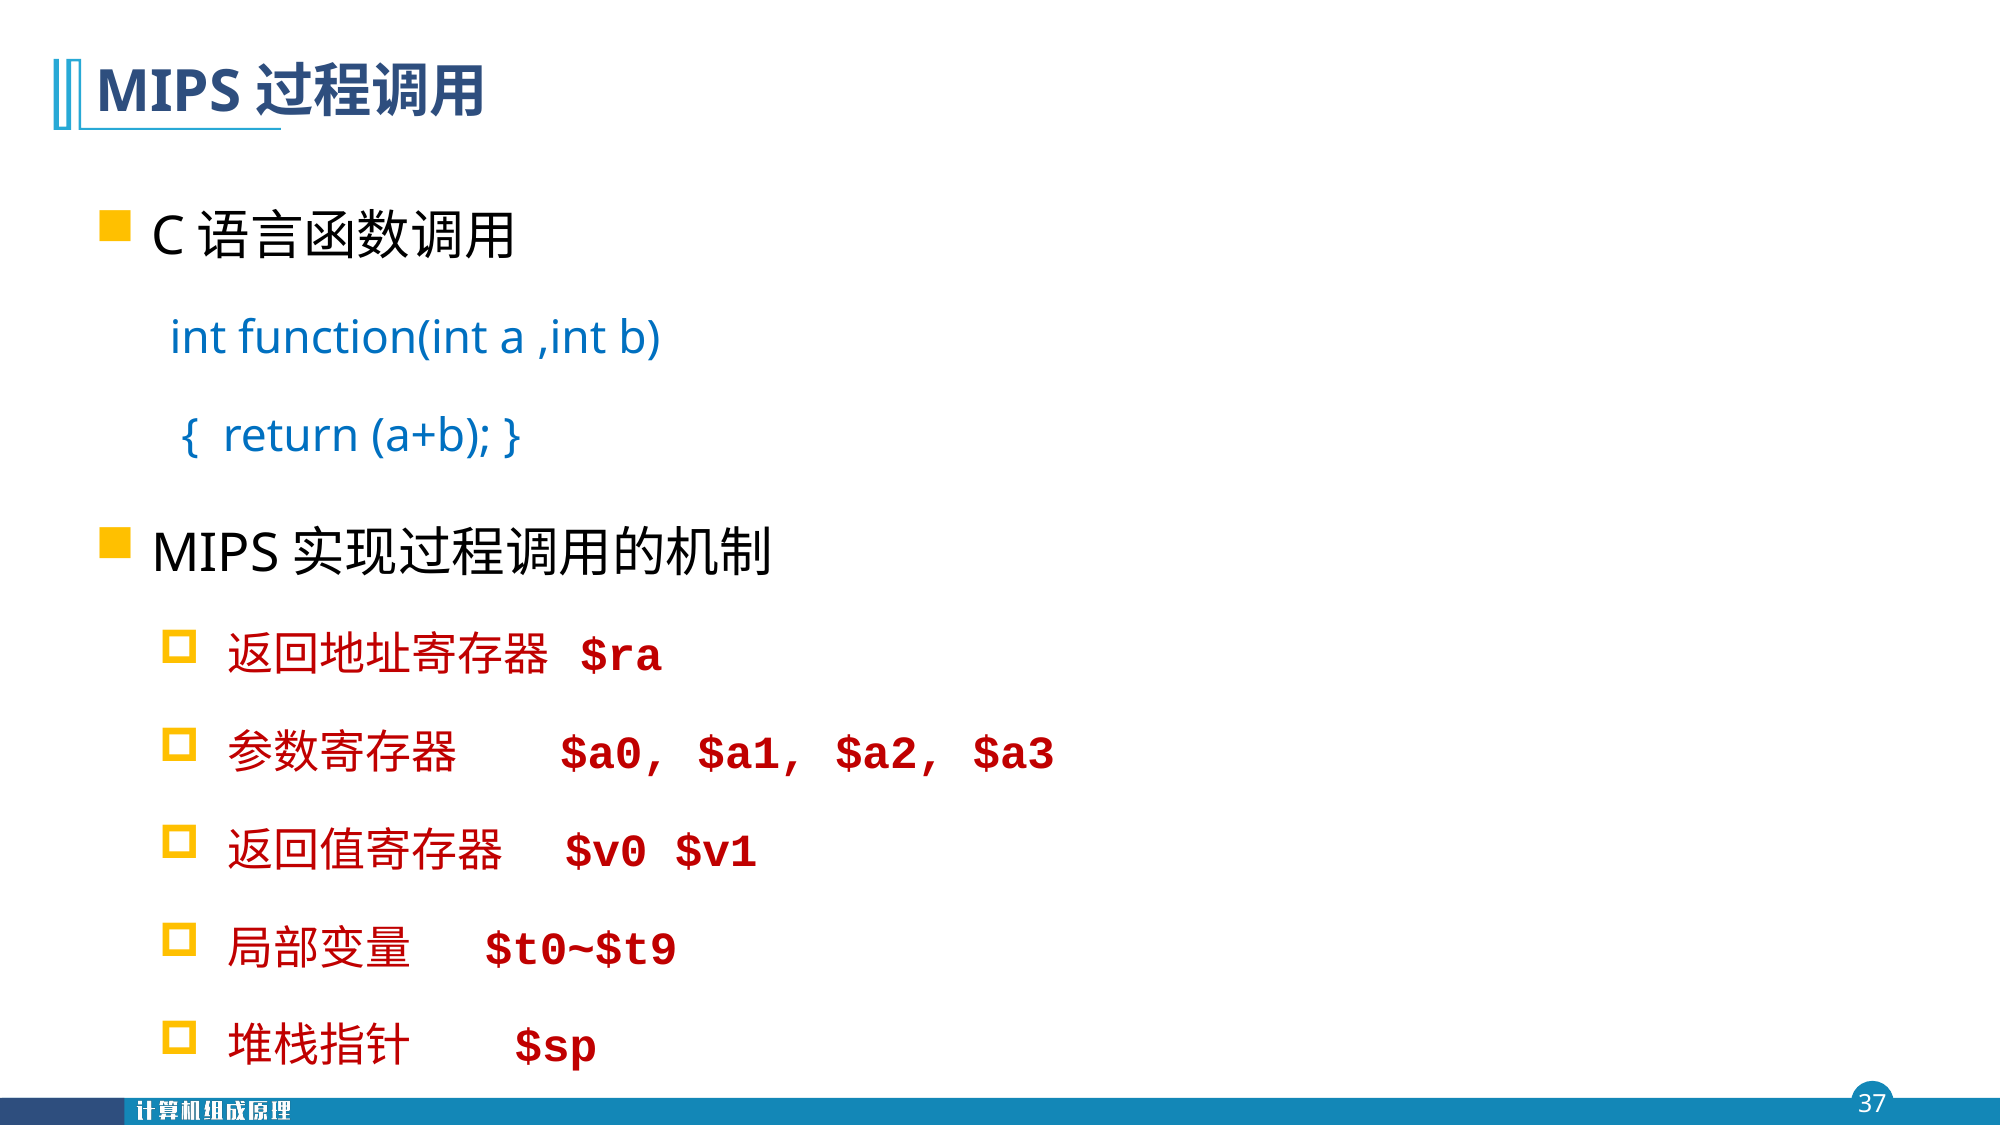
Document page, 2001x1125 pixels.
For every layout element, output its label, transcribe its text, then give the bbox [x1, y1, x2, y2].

list C语言函数调用 int function(int a ,int b) { return (a+b); } MIPS实现过程调用的机制 返回地址寄存器 $ra 参数寄存器 $a0, $a1, $a2, $a3 返回值寄存器 $v0 $v1 局部变量 $t0~$t9 堆栈指针 $sp [80, 154, 1805, 1080]
title MIPS过程调用 [80, 42, 1805, 144]
